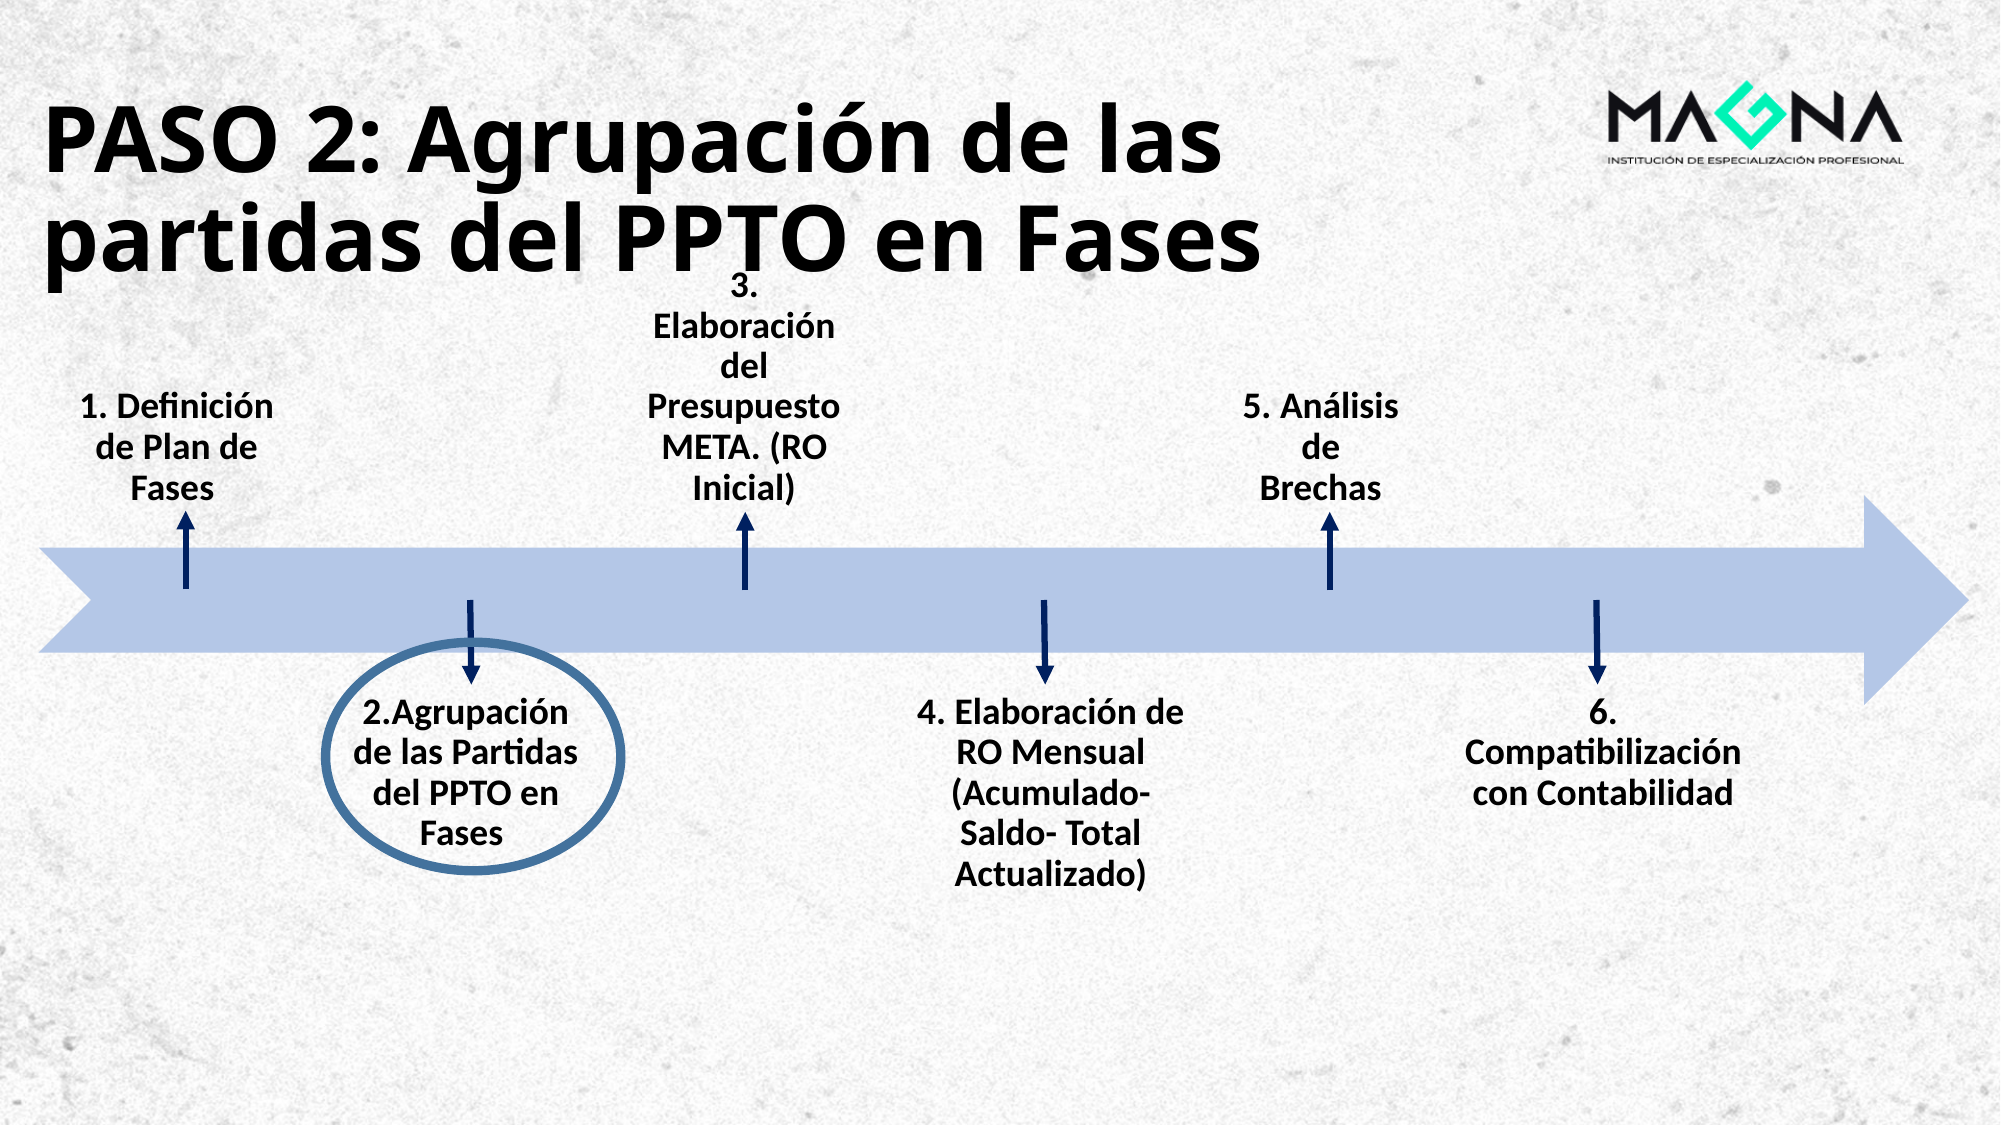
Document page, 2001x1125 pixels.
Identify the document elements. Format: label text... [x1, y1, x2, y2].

text_box PASO 2: Agrupación de las partidas del PPTO en Fases [26, 154, 1598, 306]
picture [0, 0, 2001, 1125]
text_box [38, 245, 1969, 955]
